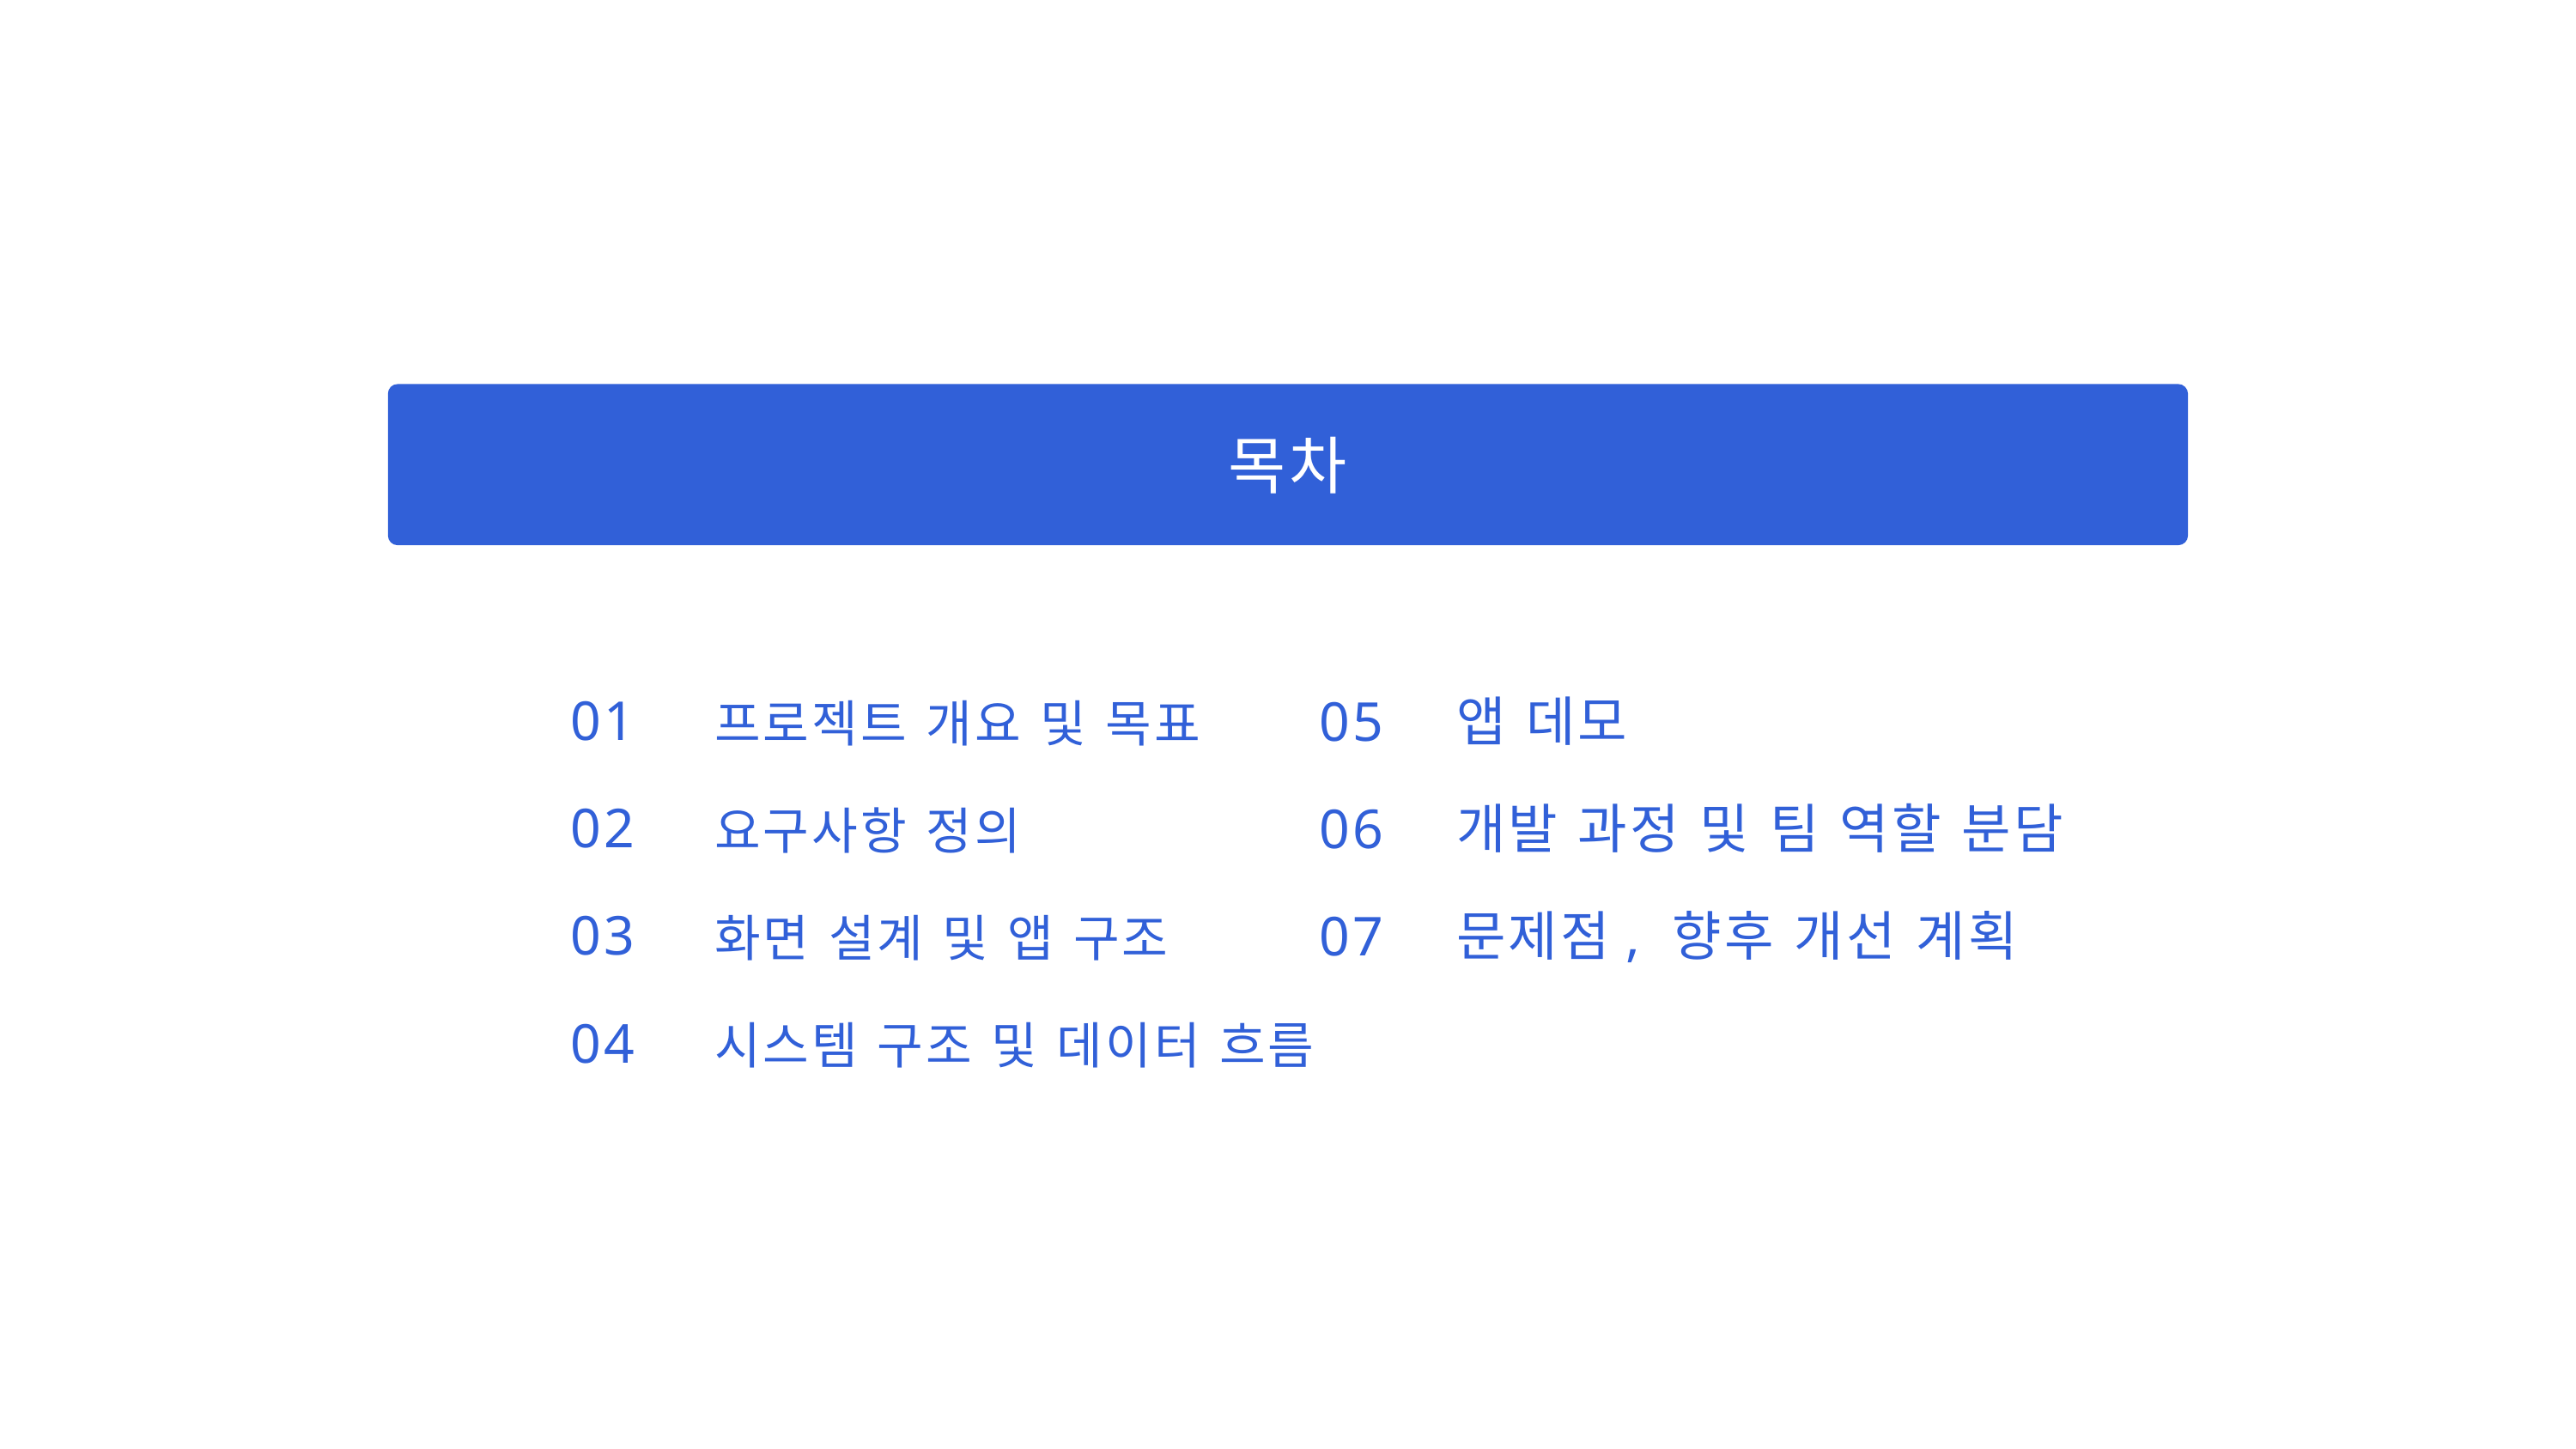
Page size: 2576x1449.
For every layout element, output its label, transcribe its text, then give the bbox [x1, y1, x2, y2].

text_box 앱 데모 개발 과정 및 팀 역할 분담 문제점, 향후 개선 계획 [1456, 645, 2104, 967]
text_box 01 02 03 04 [570, 644, 659, 1074]
text_box 프로젝트 개요 및 목표 요구사항 정의 화면 설계 및 앱 구조 시스템 구조 및 데이터 흐름 [714, 644, 1342, 1074]
text_box 05 06 07 [1342, 644, 1401, 967]
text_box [387, 384, 2189, 546]
